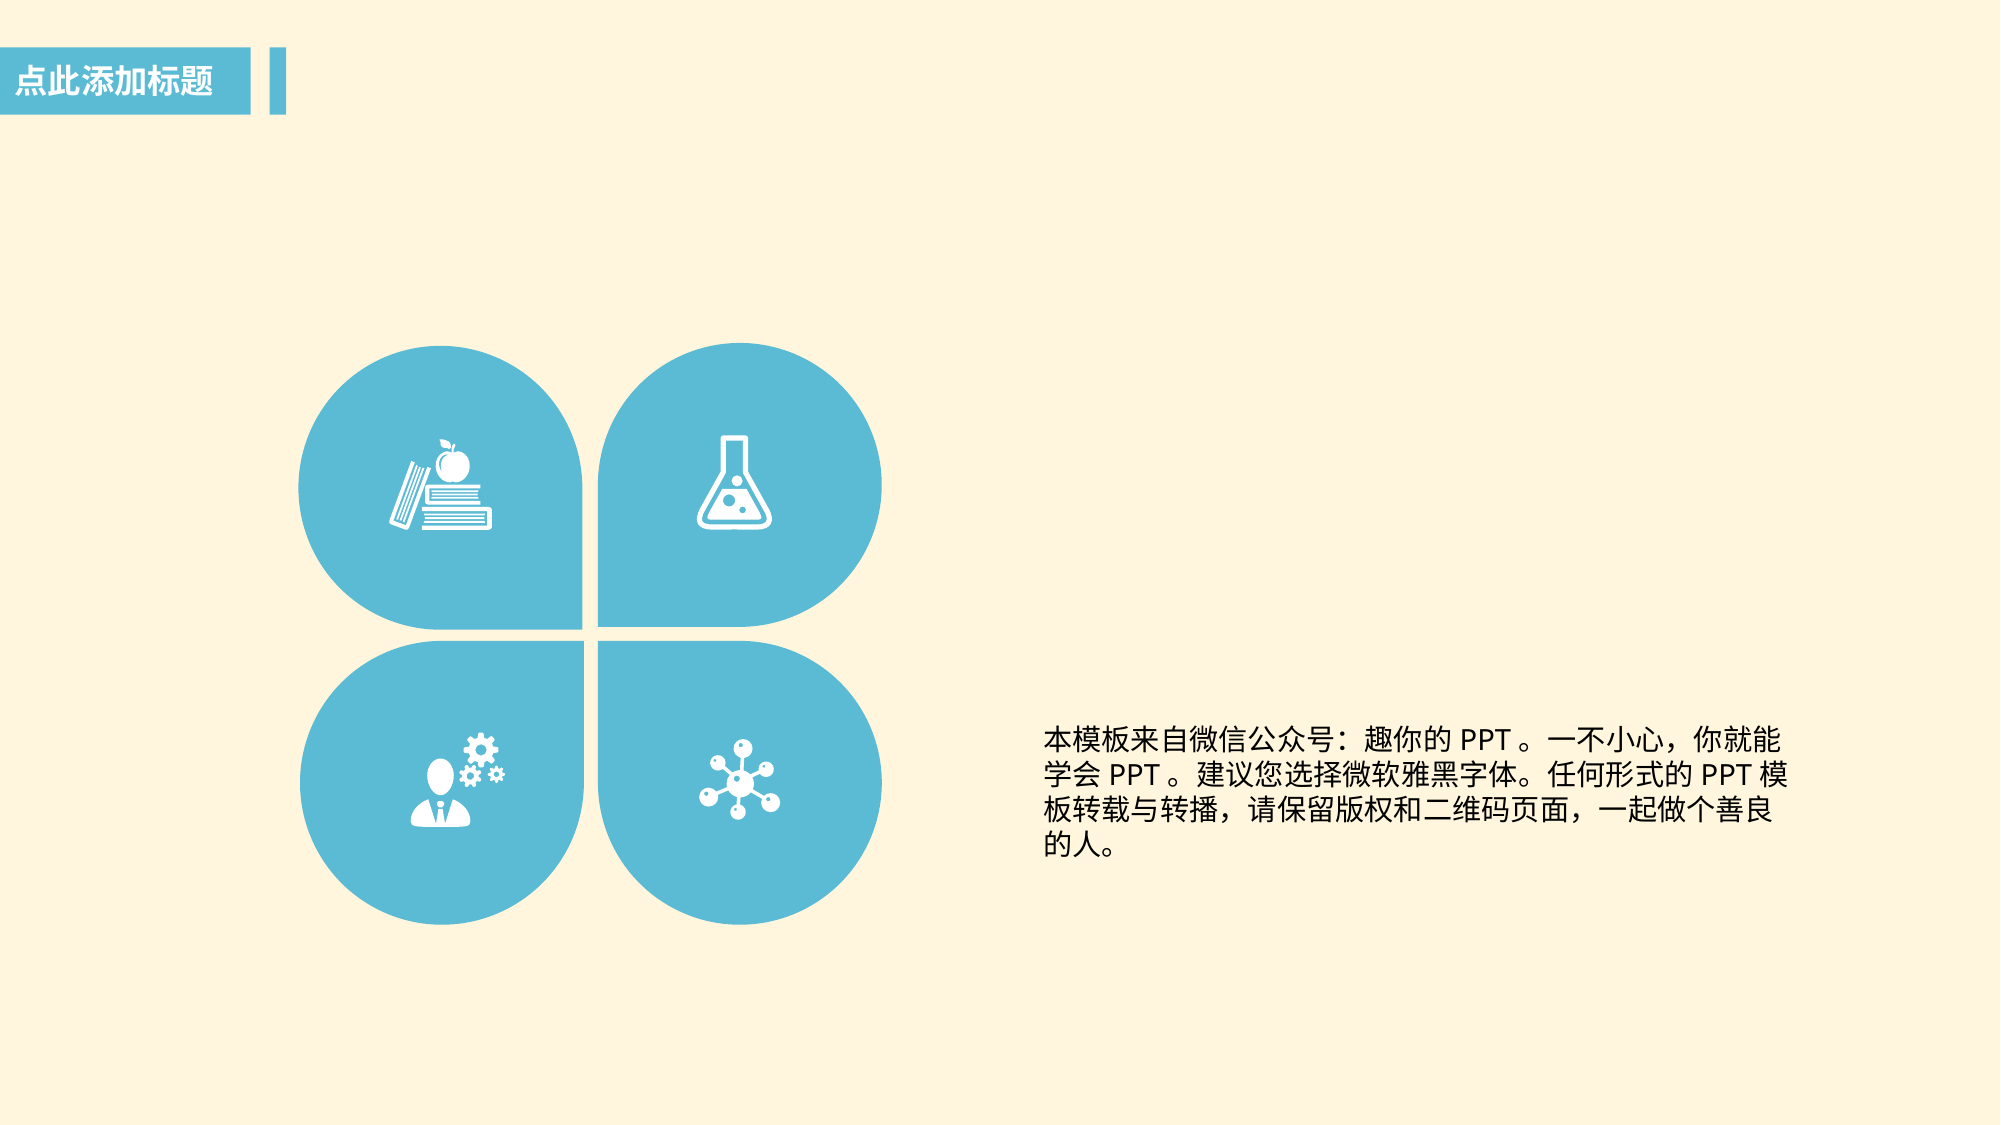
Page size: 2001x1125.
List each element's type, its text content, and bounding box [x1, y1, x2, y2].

text_box [421, 506, 492, 530]
text_box [699, 739, 781, 820]
text_box [410, 799, 471, 827]
text_box [596, 639, 883, 926]
text_box [696, 435, 772, 530]
text_box [269, 46, 287, 116]
text_box [389, 460, 481, 530]
text_box [0, 46, 252, 116]
text_box [298, 639, 585, 926]
text_box 点此添加标题 [0, 53, 237, 108]
text_box [427, 758, 454, 796]
text_box [459, 765, 482, 787]
text_box 本模板来自微信公众号：趣你的PPT。一不小心，你就能学会PPT。建议您选择微软雅黑字体。任何形式的PPT模板转载与转播，请保留版权和二维码页面，一起做个善良的人。 [1028, 713, 1816, 904]
text_box [596, 341, 883, 628]
text_box [435, 439, 470, 483]
text_box [463, 732, 499, 768]
text_box [487, 765, 506, 784]
text_box [297, 344, 584, 631]
